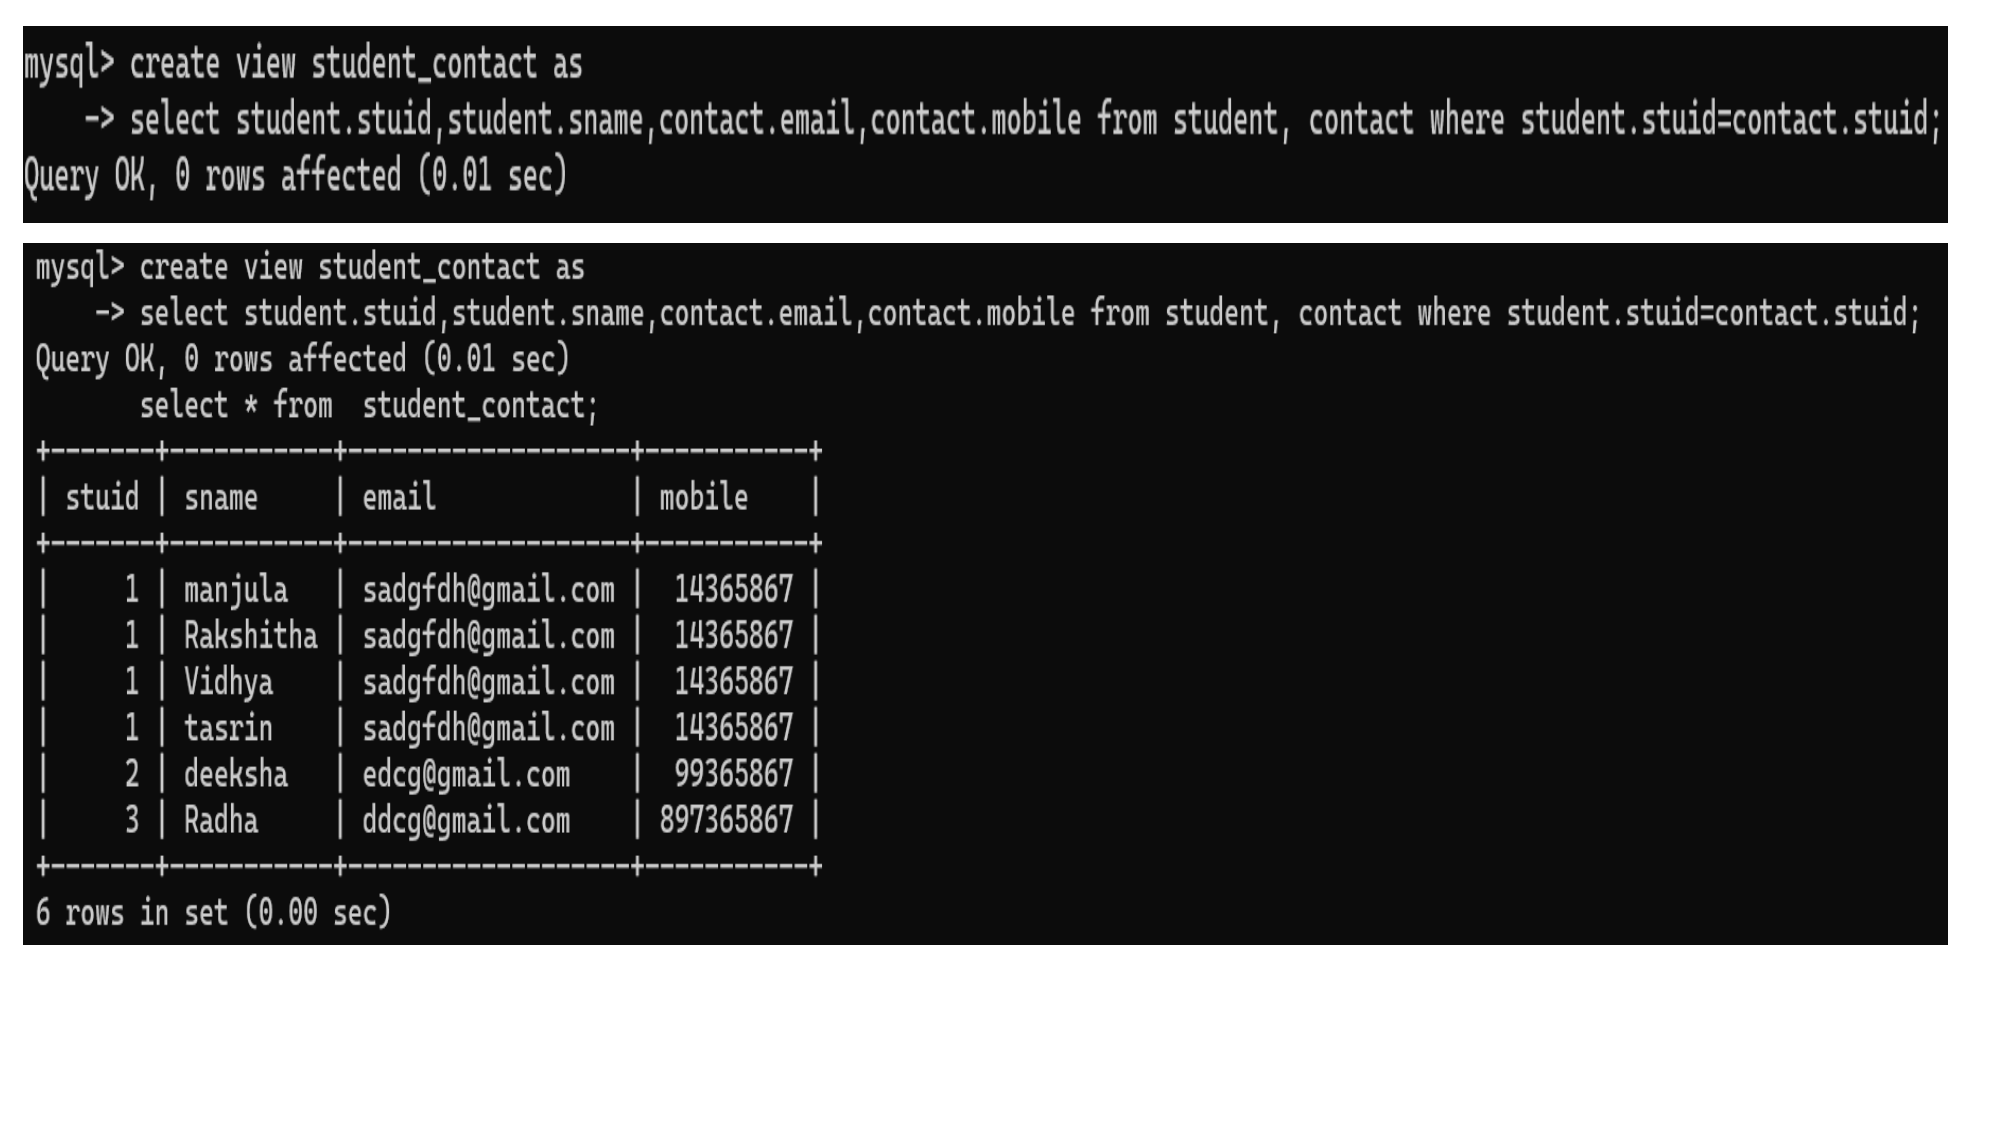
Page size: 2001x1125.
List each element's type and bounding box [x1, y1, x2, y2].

picture [23, 243, 1948, 945]
list [23, 26, 1948, 223]
